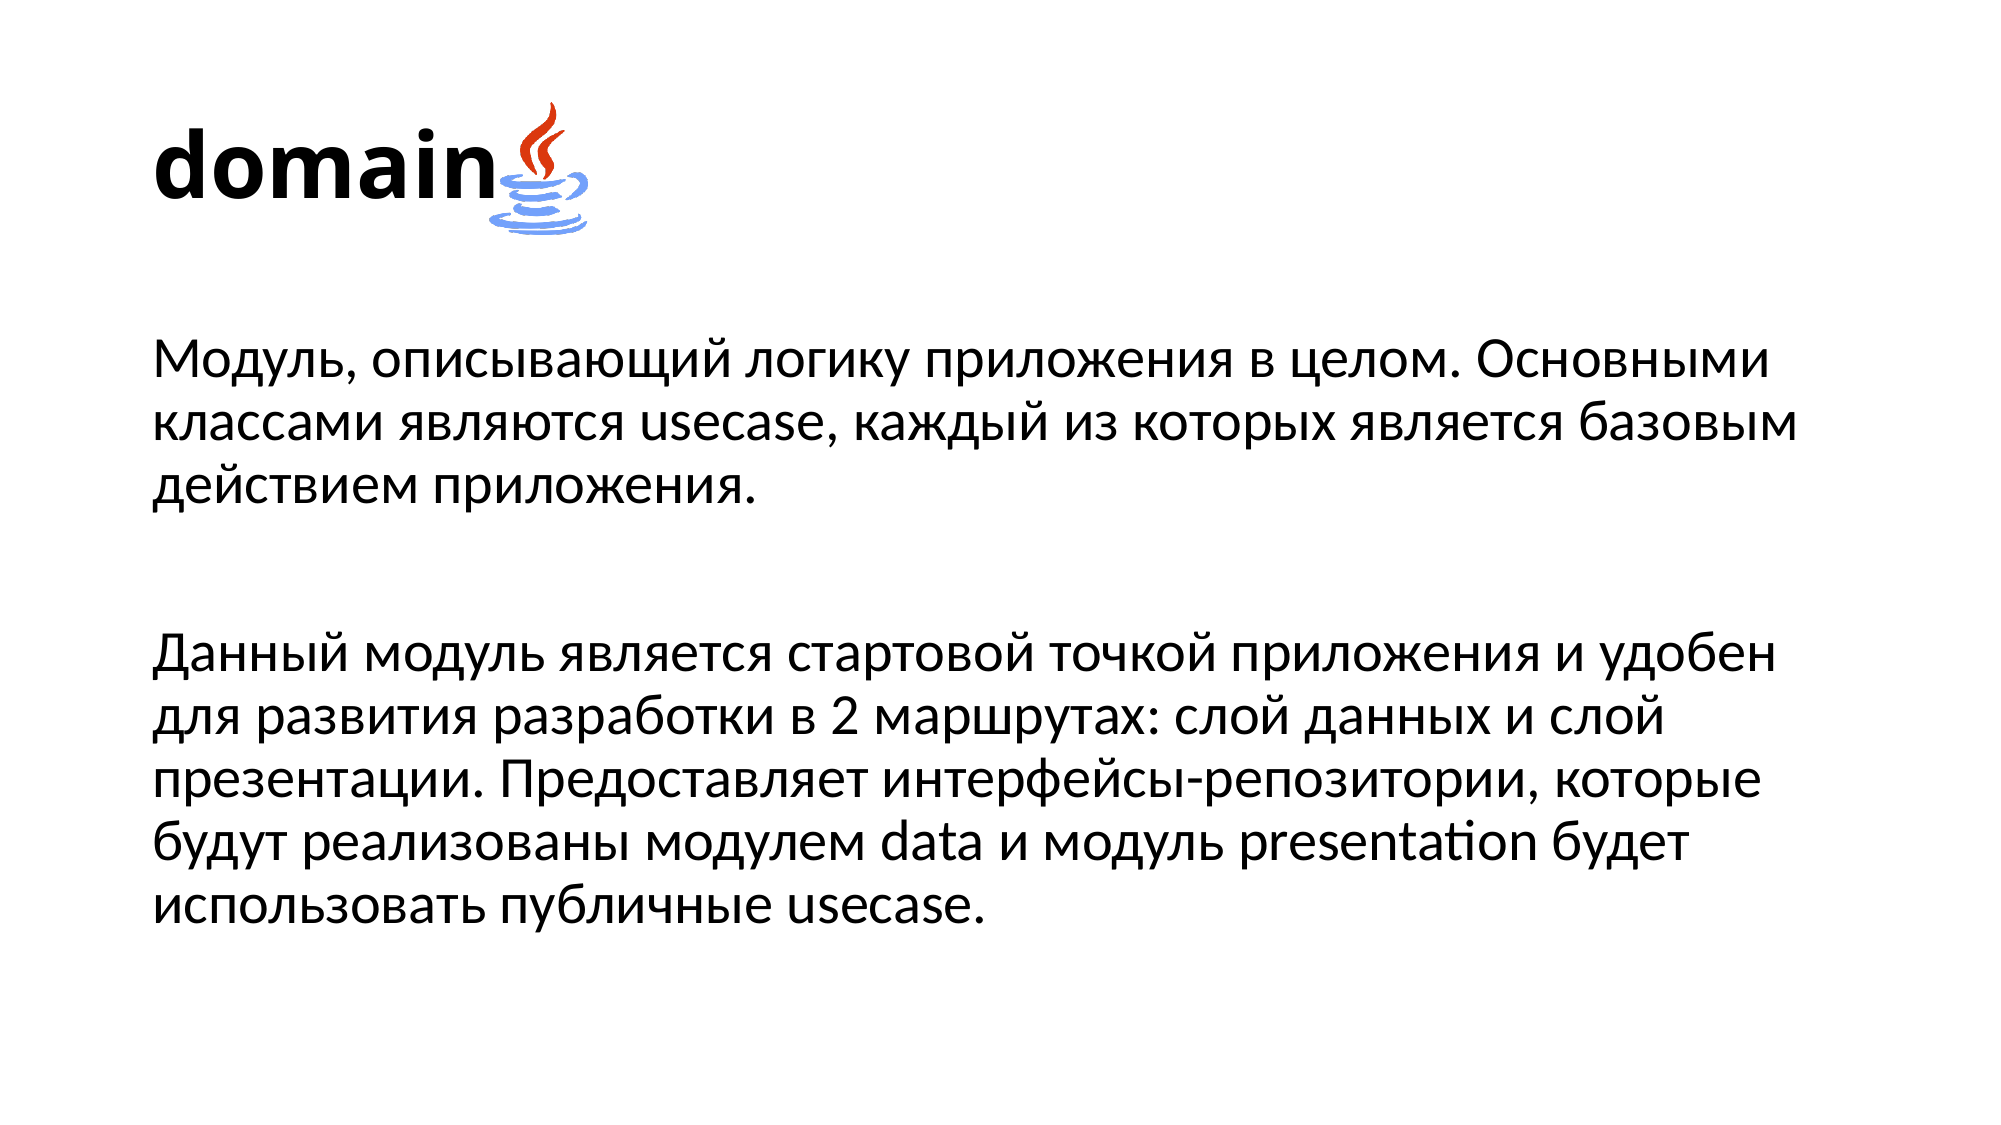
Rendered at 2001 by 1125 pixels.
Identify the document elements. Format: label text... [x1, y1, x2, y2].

text_box Модуль, описывающий логику приложения в целом. Основными классами являются usecase, каждый из которых является базовым действием приложения. Данный модуль является стартовой точкой приложения и удобен для развития разработки в 2 маршрутах: слой данных и слой презентации. Предоставляет интерфейсы-репозитории, которые будут реализованы модулем data и модуль presentation будет использовать публичные usecase. [137, 320, 1863, 1034]
picture [472, 102, 605, 235]
text_box domain [137, 59, 1863, 278]
